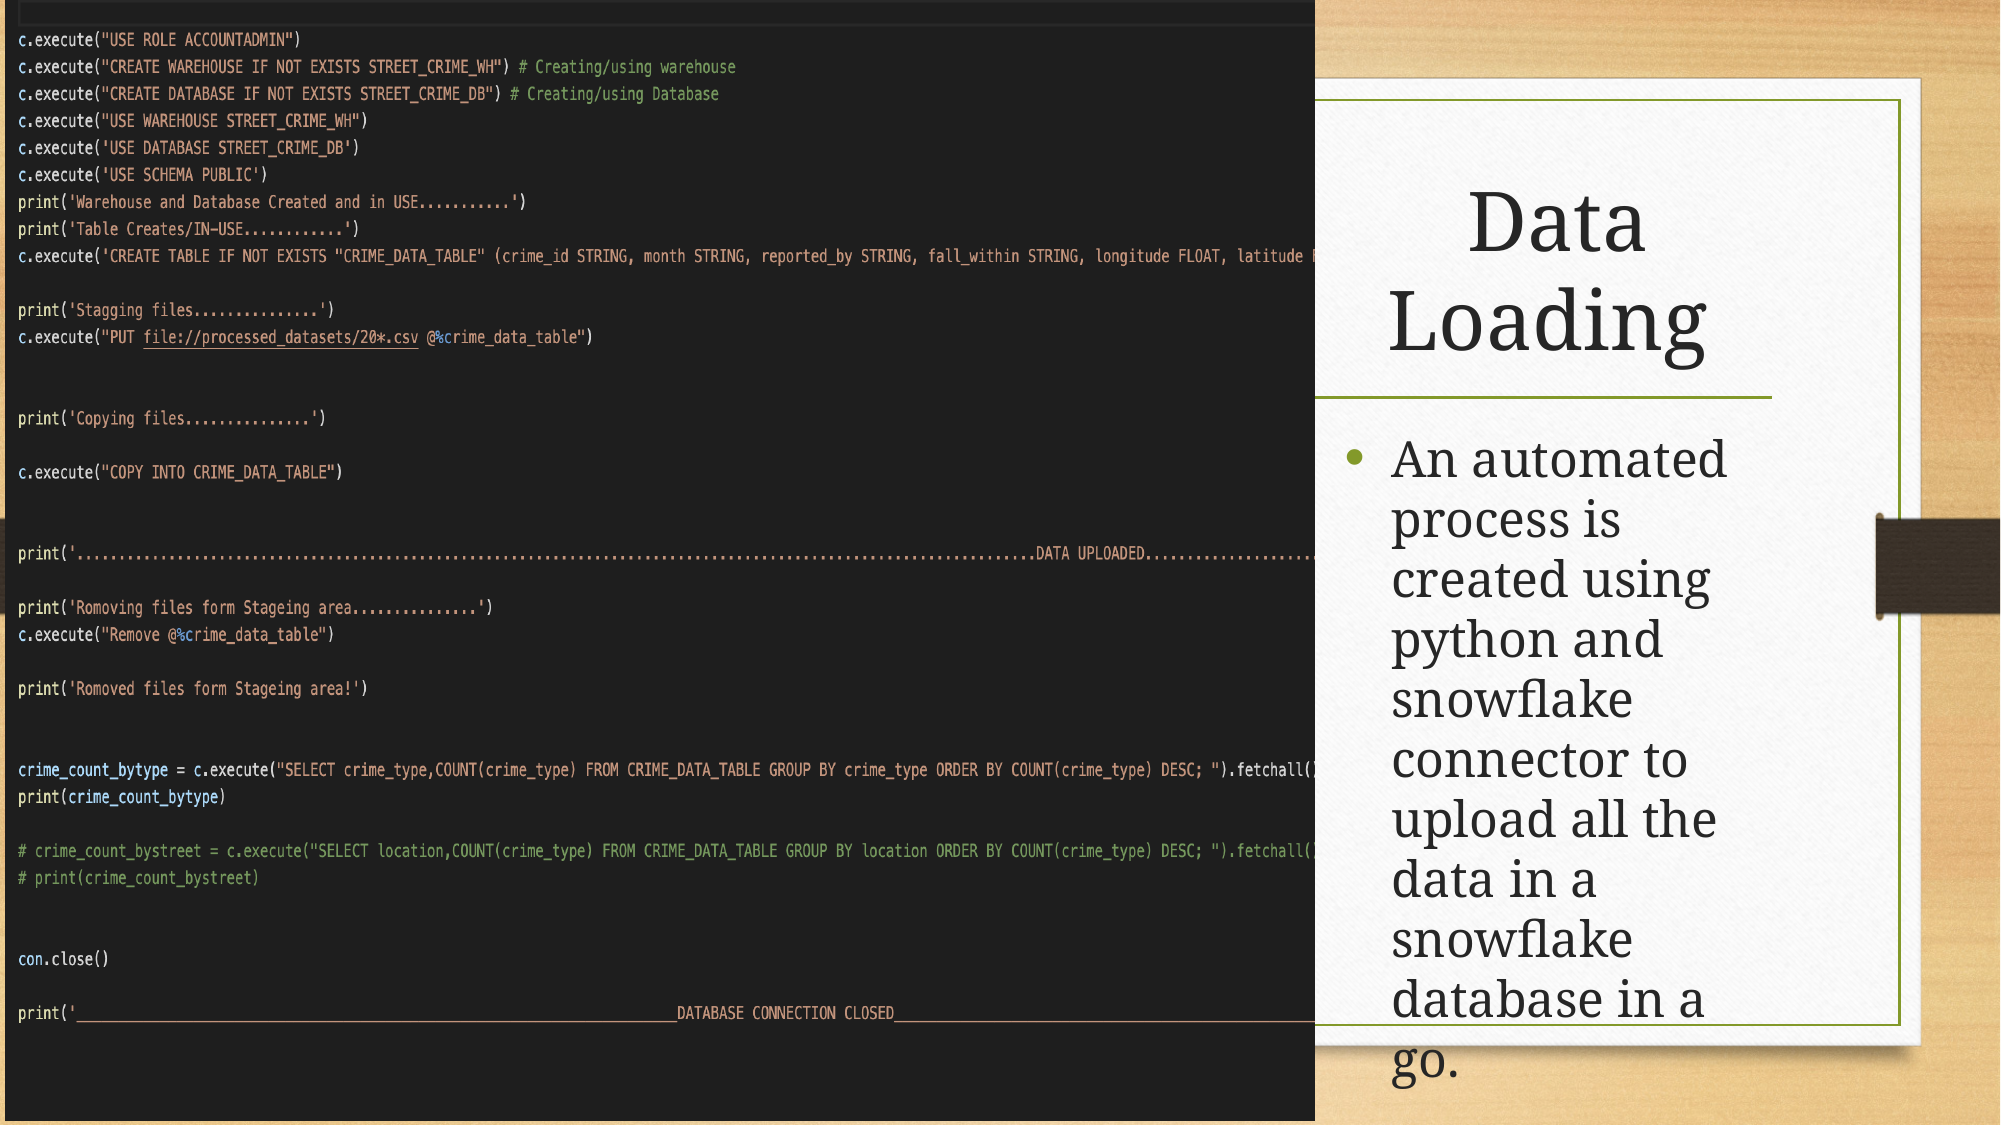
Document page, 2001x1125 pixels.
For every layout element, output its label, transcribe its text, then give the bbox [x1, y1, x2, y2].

picture [0, 0, 2001, 1125]
title Data Loading [1329, 161, 1788, 375]
list An automated process is created using python and snowflake connector to upload all the data in a snowflake database in a go. [1329, 419, 1788, 964]
